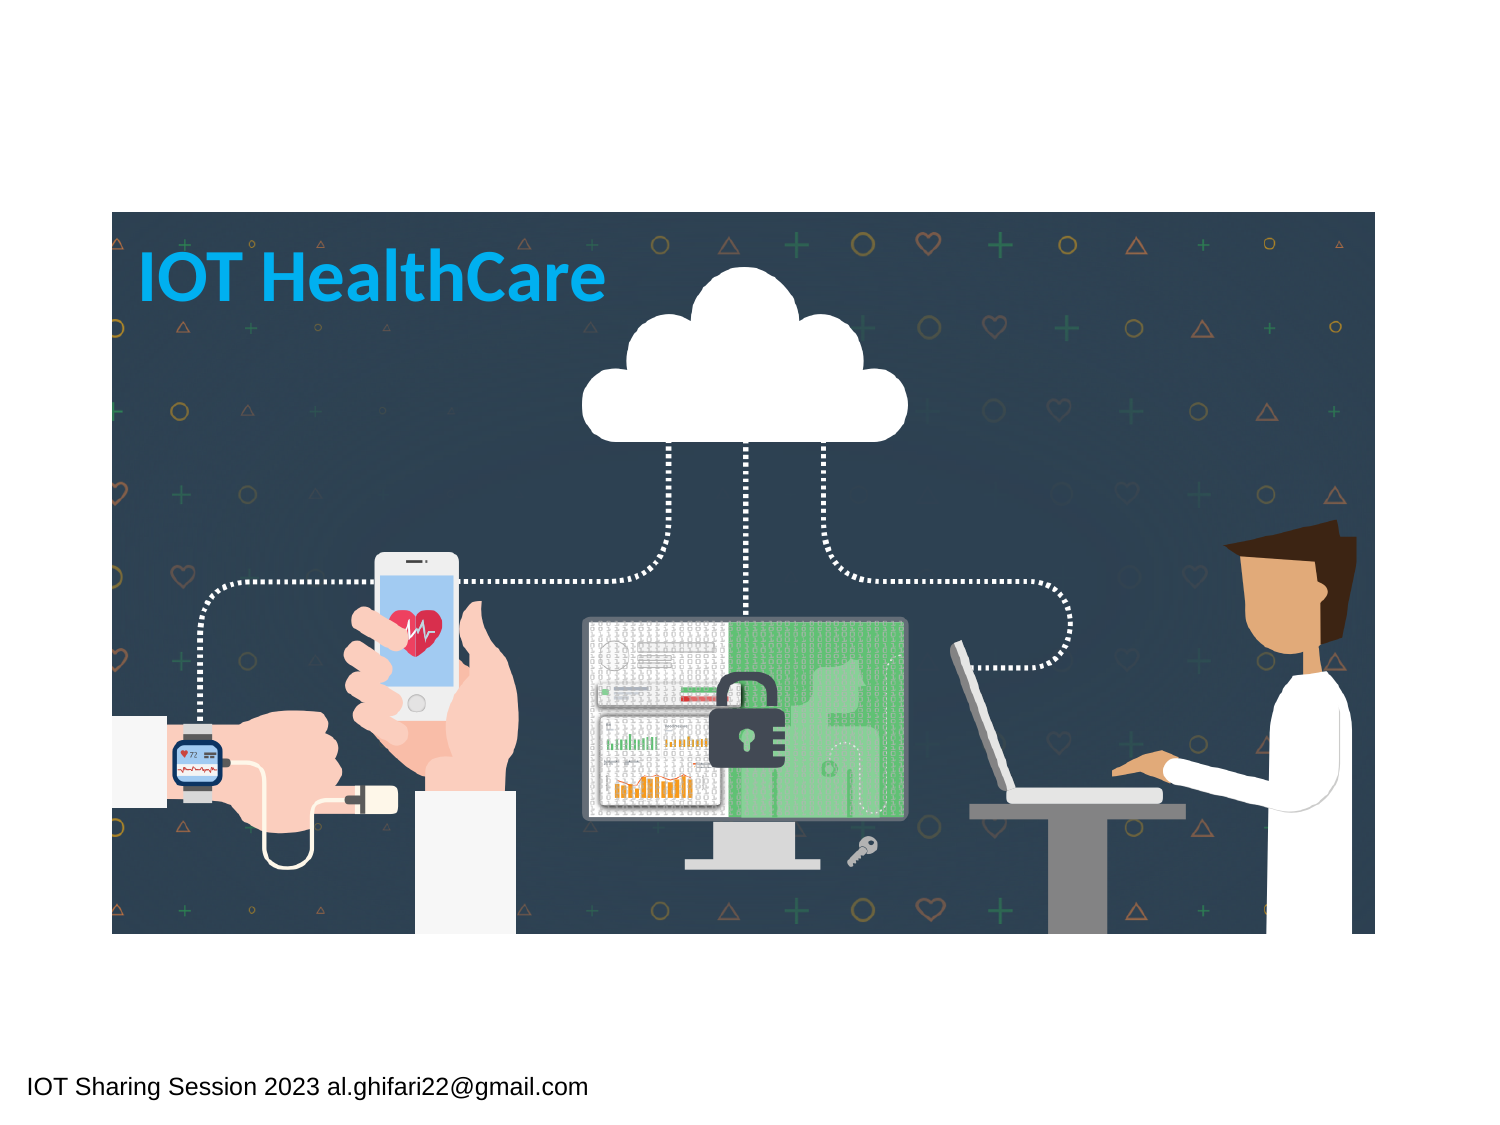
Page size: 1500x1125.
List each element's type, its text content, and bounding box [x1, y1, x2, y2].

picture [112, 212, 1376, 935]
text_box IOT Sharing Session 2023 al.ghifari22@gmail.com [11, 1062, 605, 1108]
